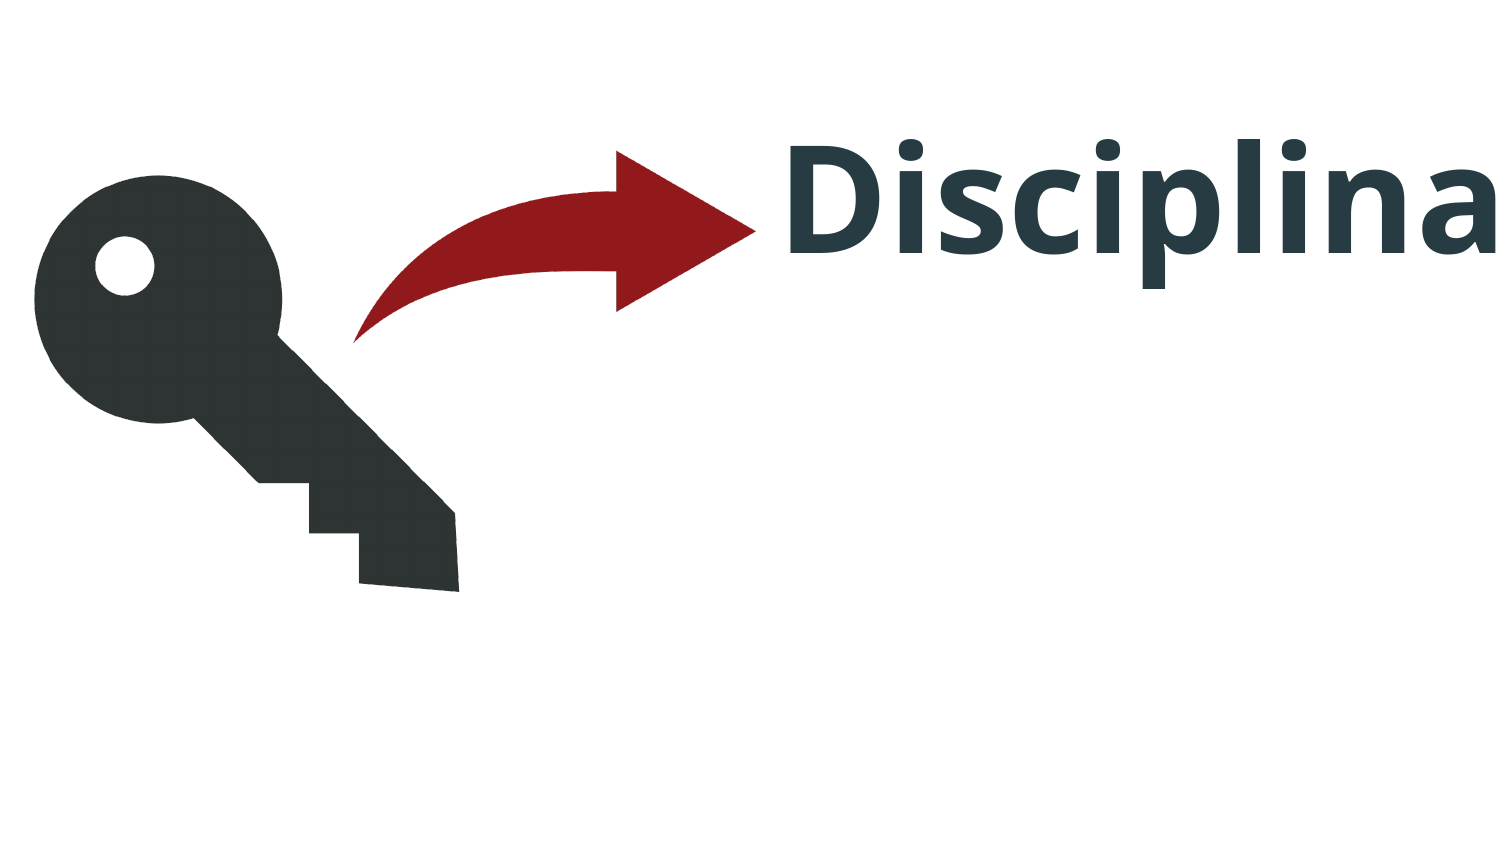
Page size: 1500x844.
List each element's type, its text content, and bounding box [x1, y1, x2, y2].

picture [0, 21, 773, 679]
text_box Disciplina [778, 88, 1500, 360]
